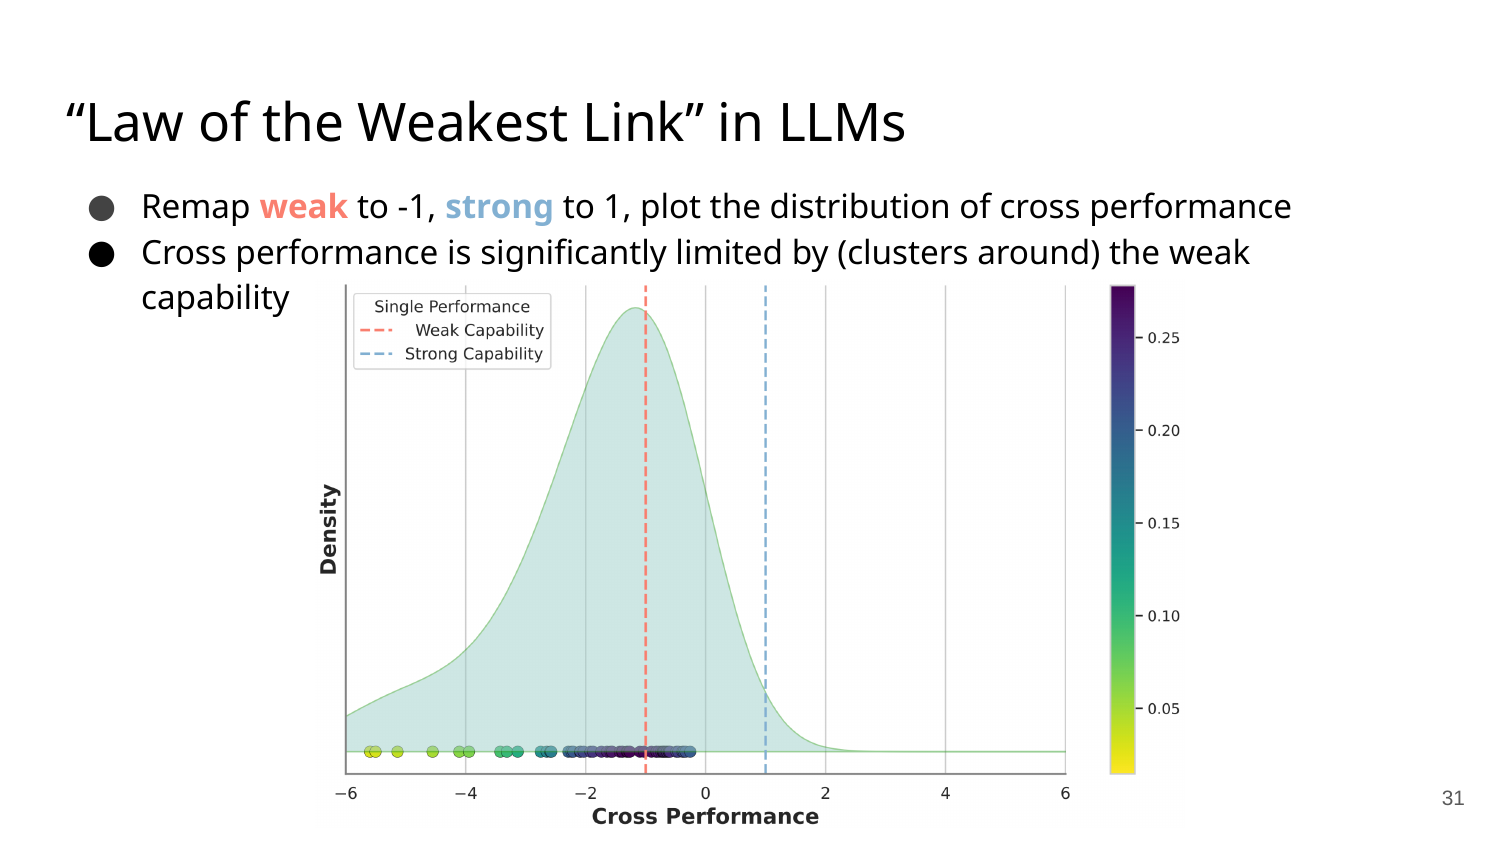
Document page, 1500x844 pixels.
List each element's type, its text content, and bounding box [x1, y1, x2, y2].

title “Law of the Weakest Link” in LLMs [51, 72, 1449, 167]
slide_number ‹#› [1389, 764, 1480, 830]
picture [314, 279, 1185, 828]
list Remap weak to -1, strong to 1, plot the distribution of cross performance Cross performance is significantly limited by (clusters around) the weak capability [51, 164, 1394, 780]
